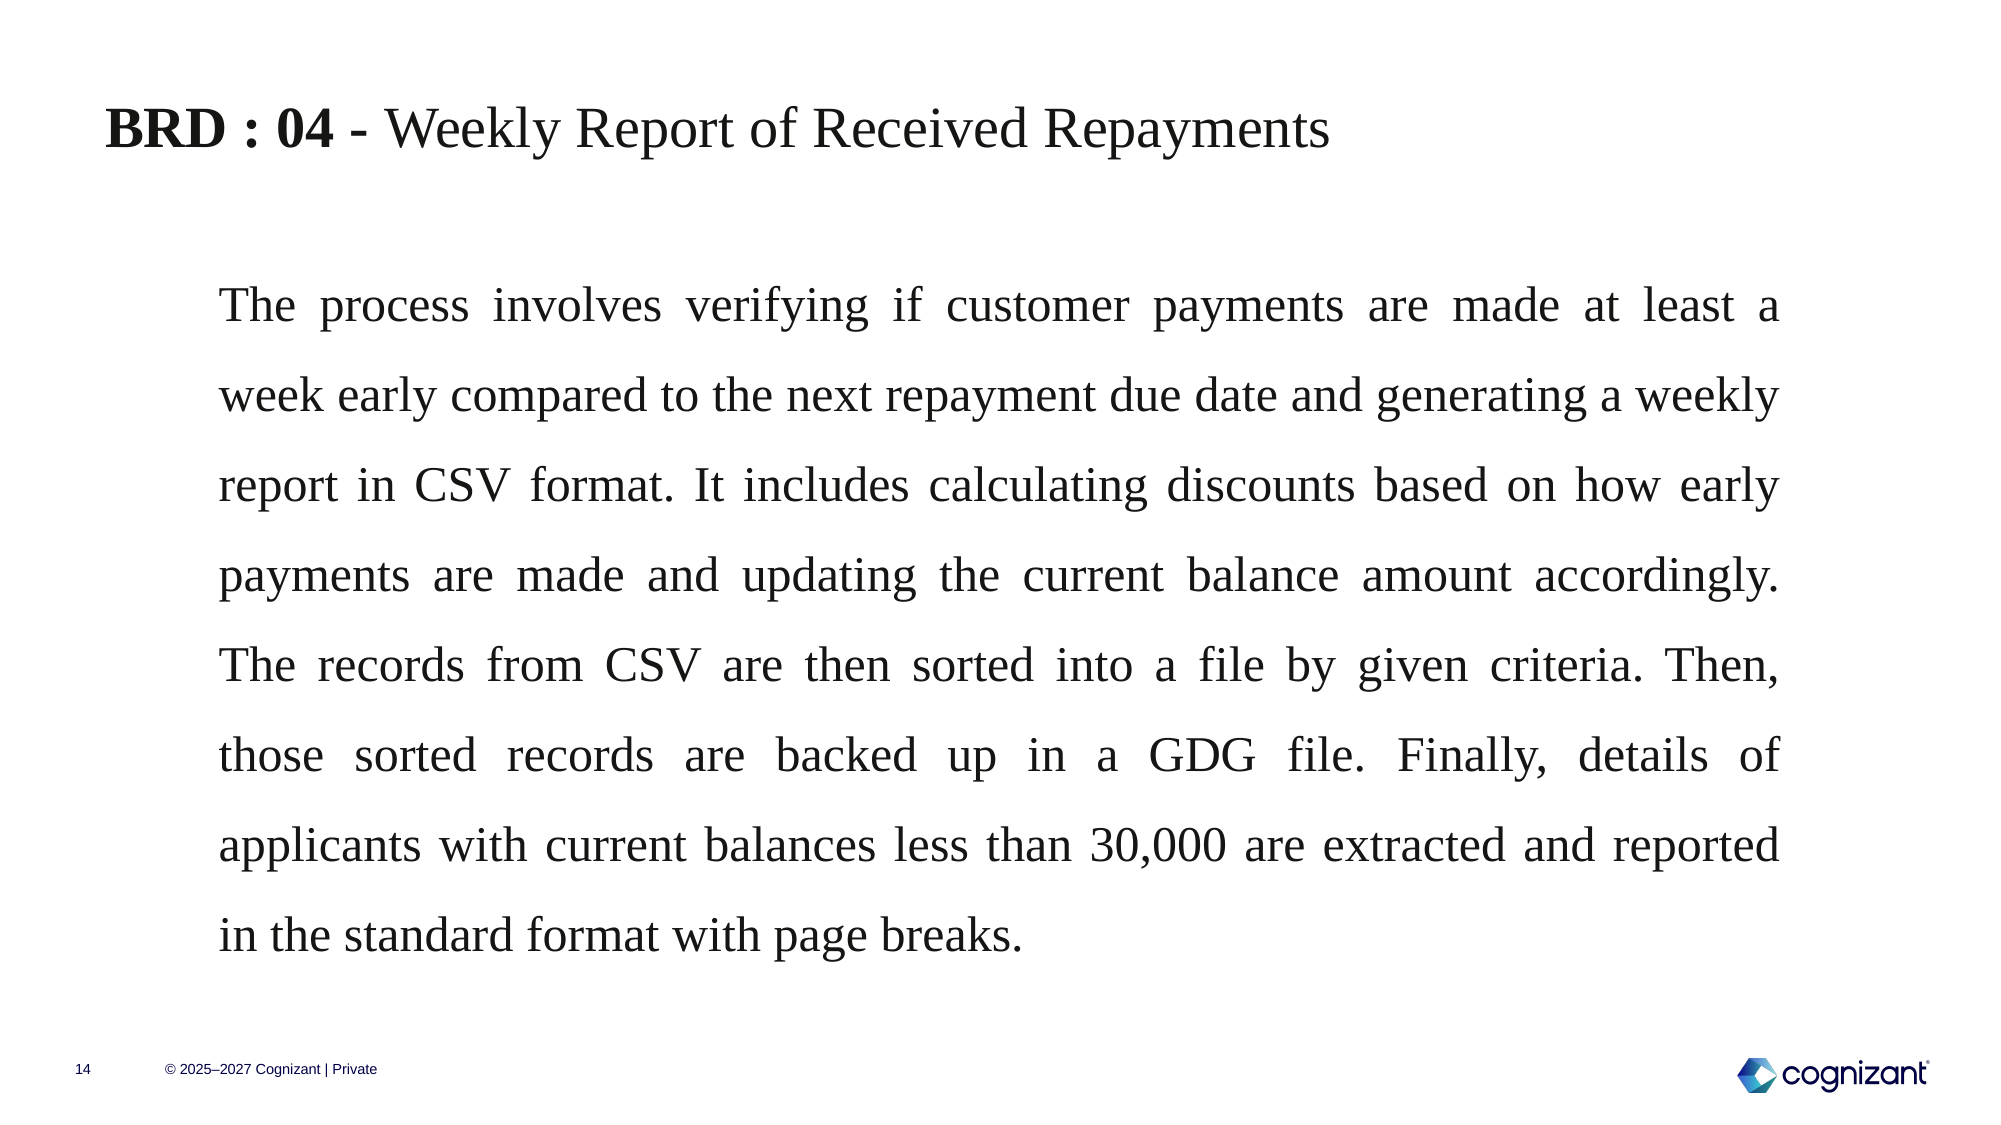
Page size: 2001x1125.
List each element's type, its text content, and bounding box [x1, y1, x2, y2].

text_box The process involves verifying if customer payments are made at least a week early compared to the next repayment due date and generating a weekly report in CSV format. It includes calculating discounts based on how early payments are made and updating the current balance amount accordingly. The records from CSV are then sorted into a file by given criteria. Then, those sorted records are backed up in a GDG file. Finally, details of applicants with current balances less than 30,000 are extracted and reported in the standard format with page breaks. [218, 241, 1782, 884]
slide_number 14 [75, 1050, 135, 1088]
picture [1737, 1058, 1930, 1093]
text_box BRD : 04 - Weekly Report of Received Repayments [105, 97, 1971, 161]
footer © 2025–2027 Cognizant | Private [165, 1050, 456, 1088]
